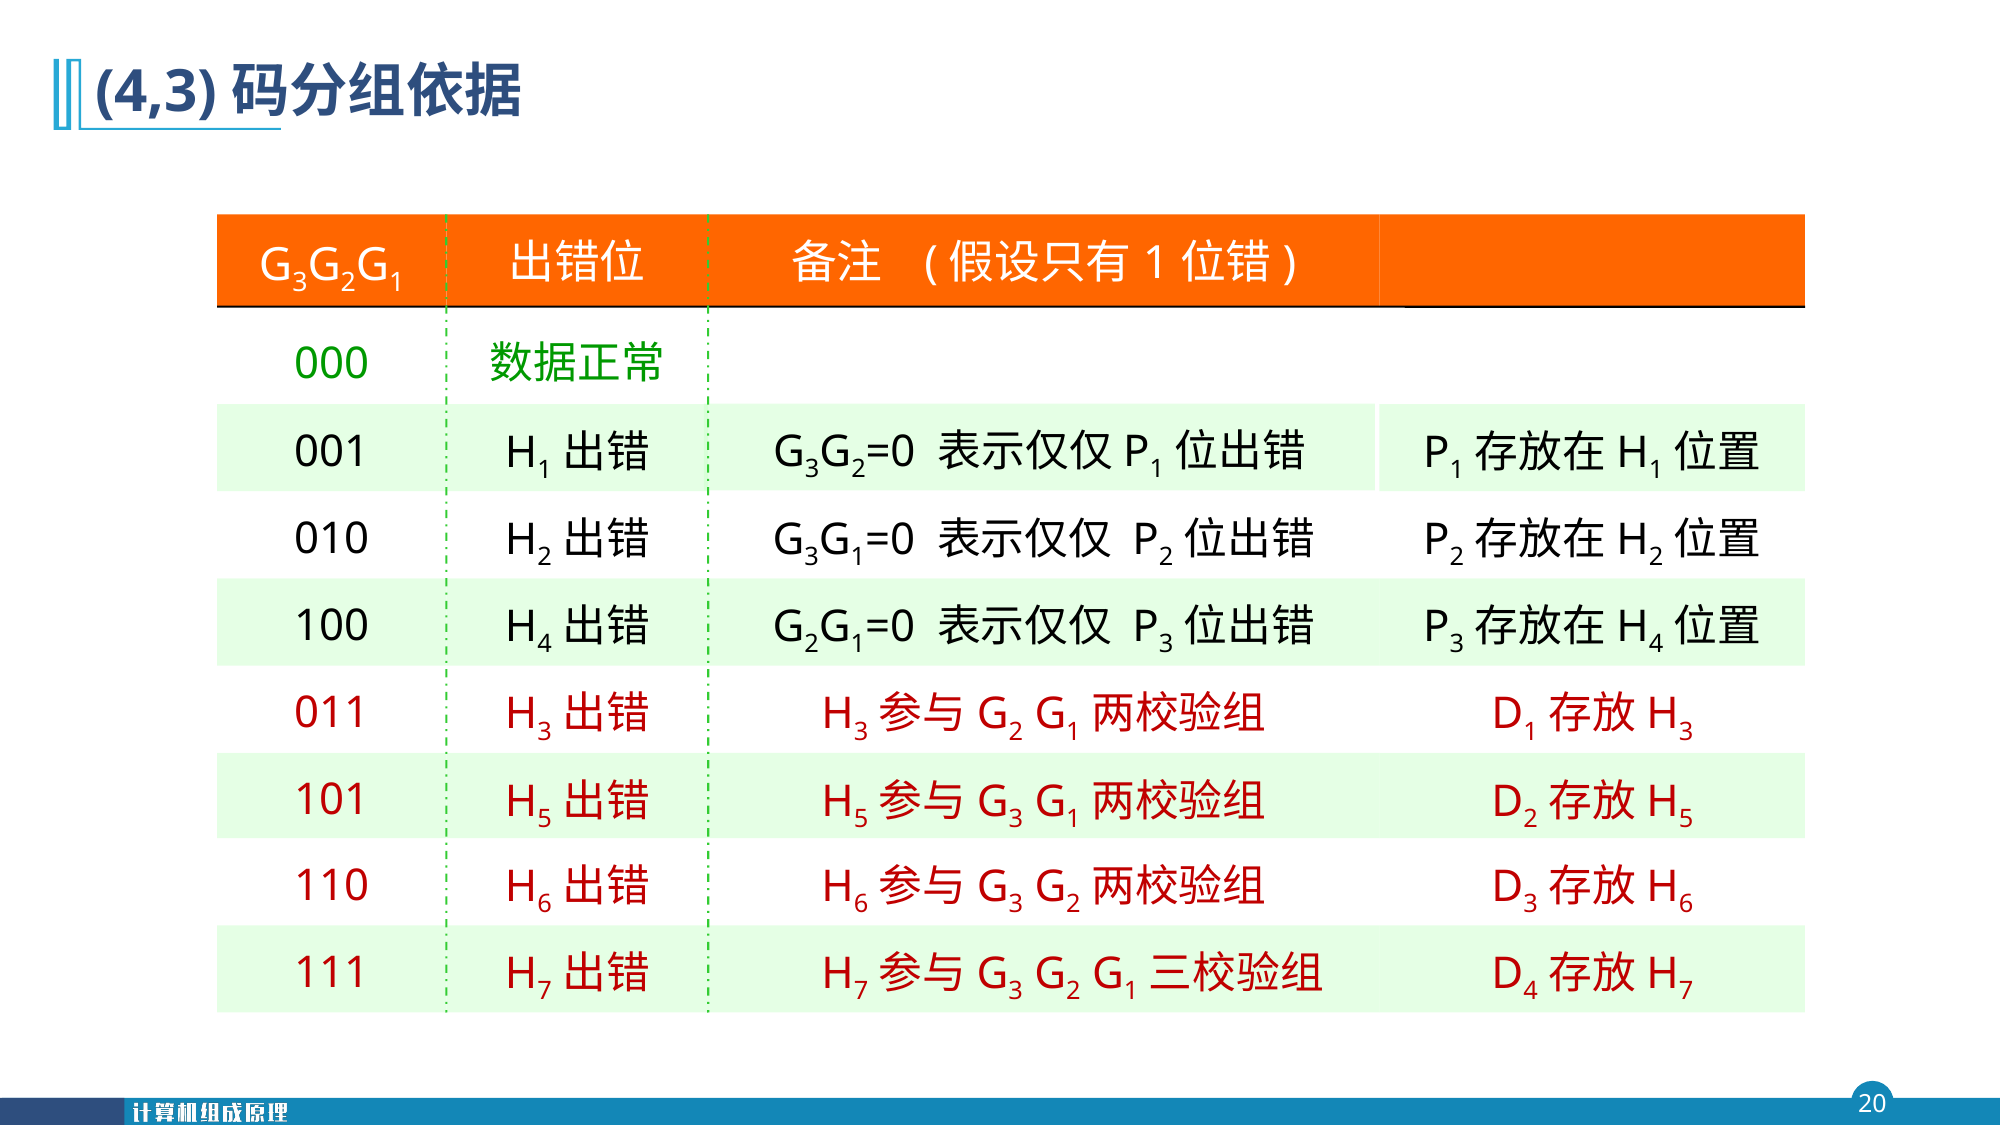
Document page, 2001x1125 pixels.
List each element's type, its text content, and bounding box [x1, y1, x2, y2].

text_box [217, 579, 1805, 666]
text_box 出错位 [447, 214, 709, 306]
text_box P1存放在H1位置 [1379, 405, 1805, 491]
title (4,3)码分组依据 [80, 42, 1805, 144]
text_box G3G2=0 表示仅仅P1位出错 [709, 405, 1375, 491]
text_box [1379, 214, 1805, 306]
text_box [709, 307, 1379, 405]
text_box G3G2G1 [217, 214, 447, 306]
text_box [217, 491, 1805, 579]
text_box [709, 752, 1805, 839]
text_box H3参与G2 G1两校验组 [709, 666, 1379, 752]
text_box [217, 926, 1805, 1013]
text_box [216, 665, 709, 753]
text_box 数据正常 [447, 307, 709, 404]
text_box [216, 753, 709, 839]
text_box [217, 839, 1805, 926]
text_box D1存放H3 [1379, 666, 1805, 752]
text_box 000 [217, 307, 447, 404]
text_box 备注 (假设只有1位错) [709, 214, 1379, 306]
text_box [1379, 307, 1805, 405]
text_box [216, 404, 709, 492]
